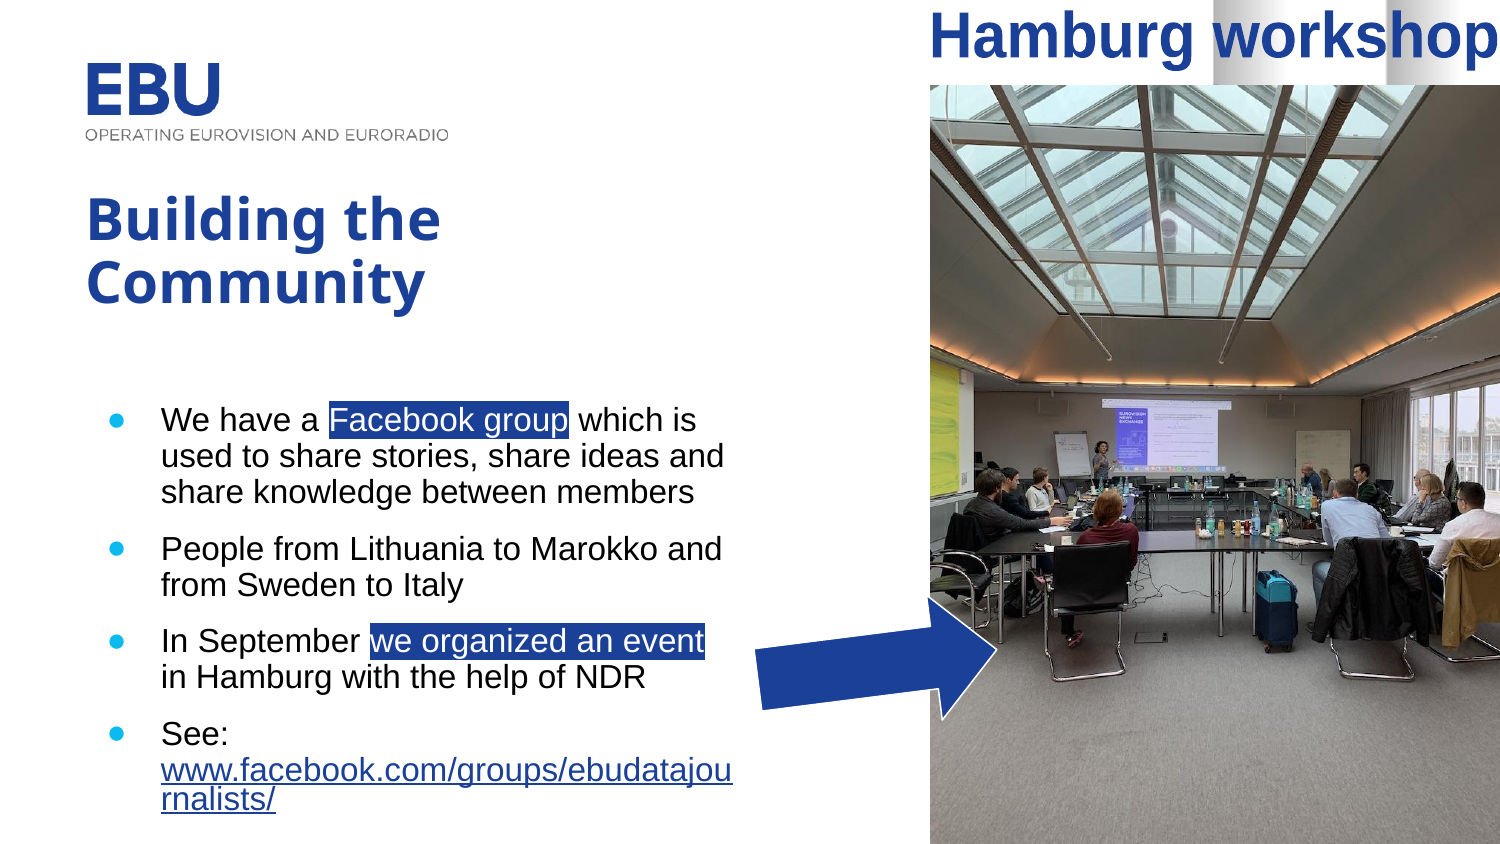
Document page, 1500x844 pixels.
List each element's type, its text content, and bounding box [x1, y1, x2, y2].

picture [929, 0, 1500, 844]
picture [66, 43, 467, 161]
text_box [753, 627, 924, 712]
list We have a Facebook group which is used to share stories, share ideas and share knowledge between members People from Lithuania to Marokko and from Sweden to Italy In September we organized an event in Hamburg with the help of NDR See: www.facebook.com/groups/ebudatajournalists/ [70, 395, 750, 535]
title Building the Community [70, 183, 682, 324]
